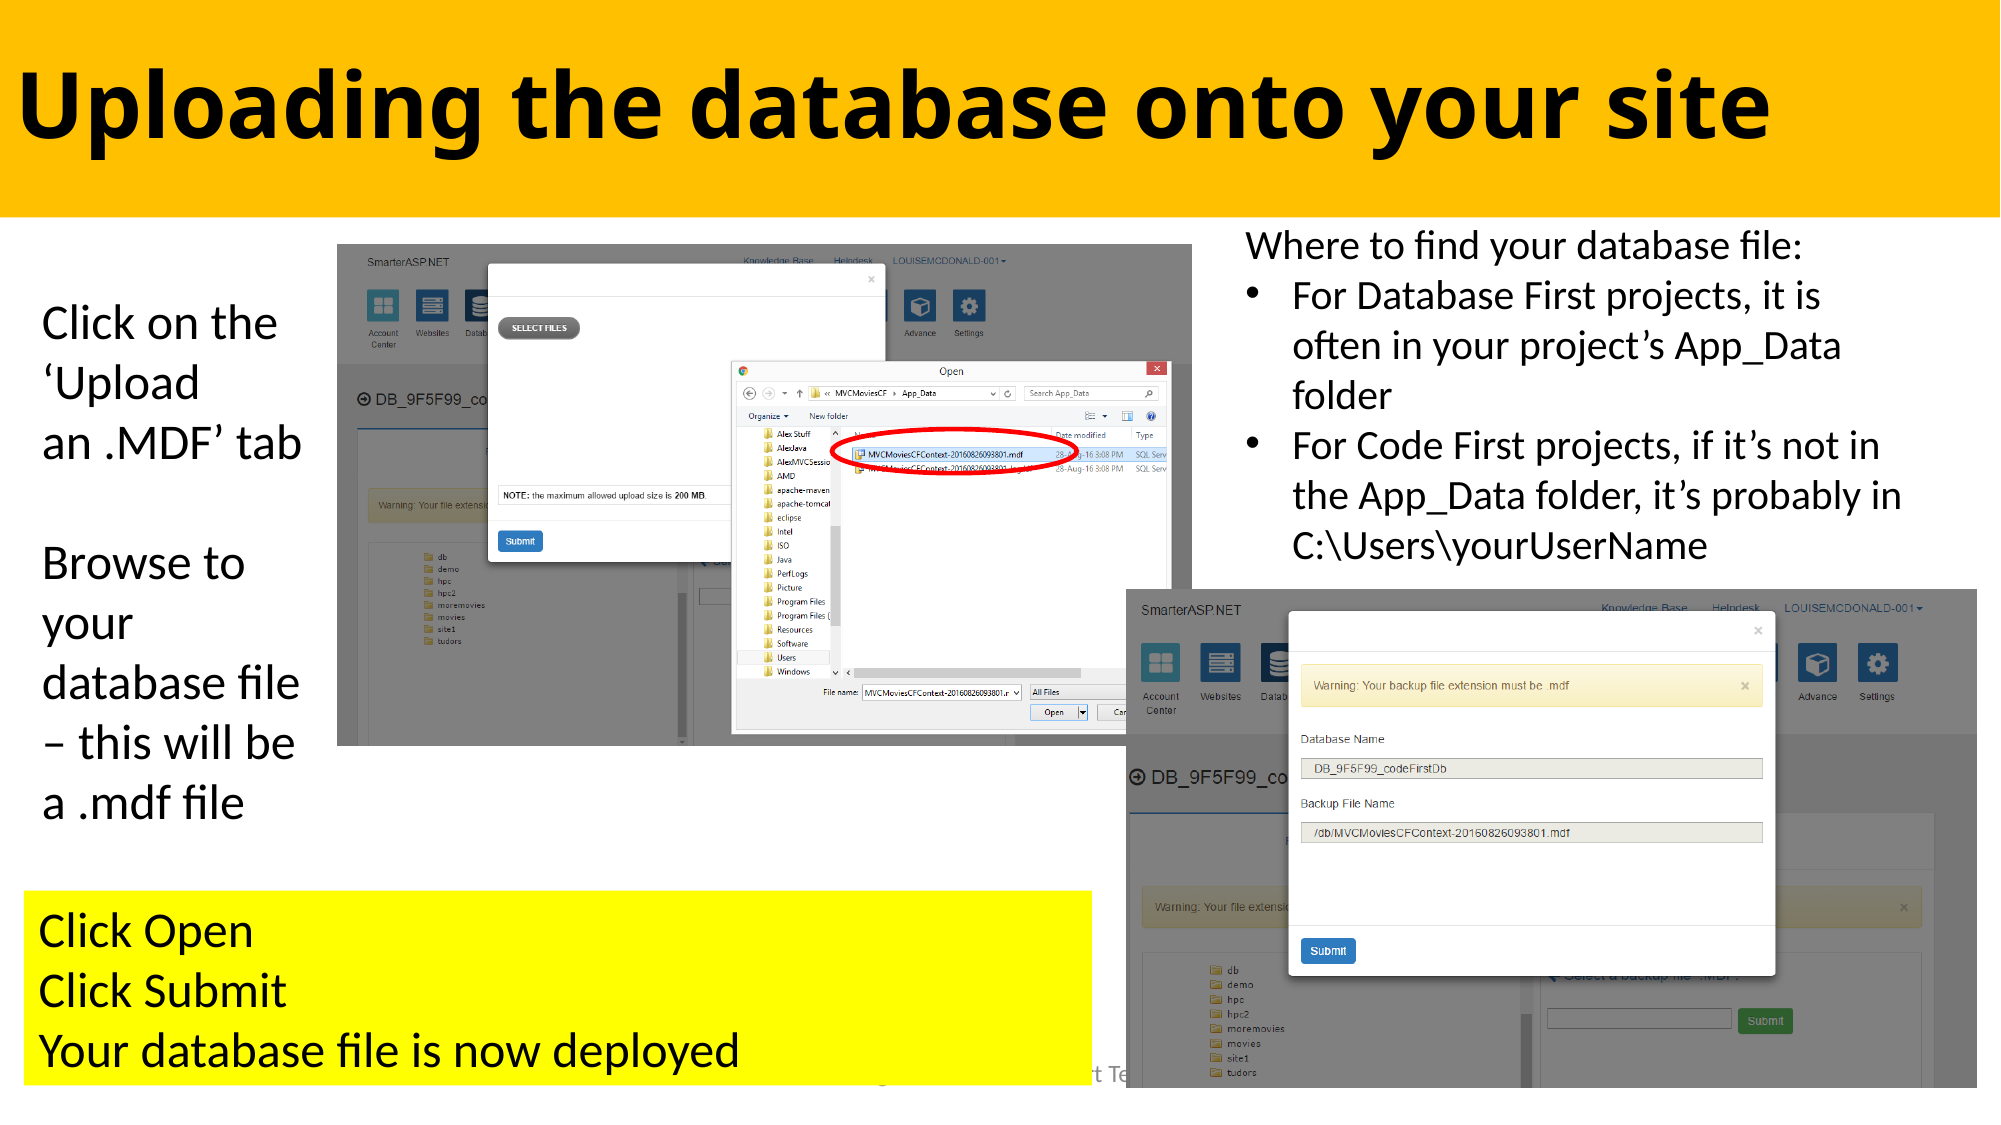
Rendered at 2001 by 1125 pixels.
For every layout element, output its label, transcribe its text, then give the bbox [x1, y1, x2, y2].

text_box Click on the ‘Upload an .MDF’ tab Browse to your database file – this will be a .mdf file [27, 282, 338, 838]
text_box Where to find your database file: For Database First projects, it is often in your project’s App_Data folder For Code First projects, if it’s not in the App_Data folder, it’s probably in C:\Users\yourUserName [1230, 210, 1932, 575]
title Uploading the database onto your site [0, 0, 2000, 218]
footer V1.0 August 2018 Grant Swart Technical [662, 1042, 1338, 1103]
text_box Click Open Click Submit Your database file is now deployed [23, 890, 1092, 1086]
picture [337, 244, 1977, 1088]
